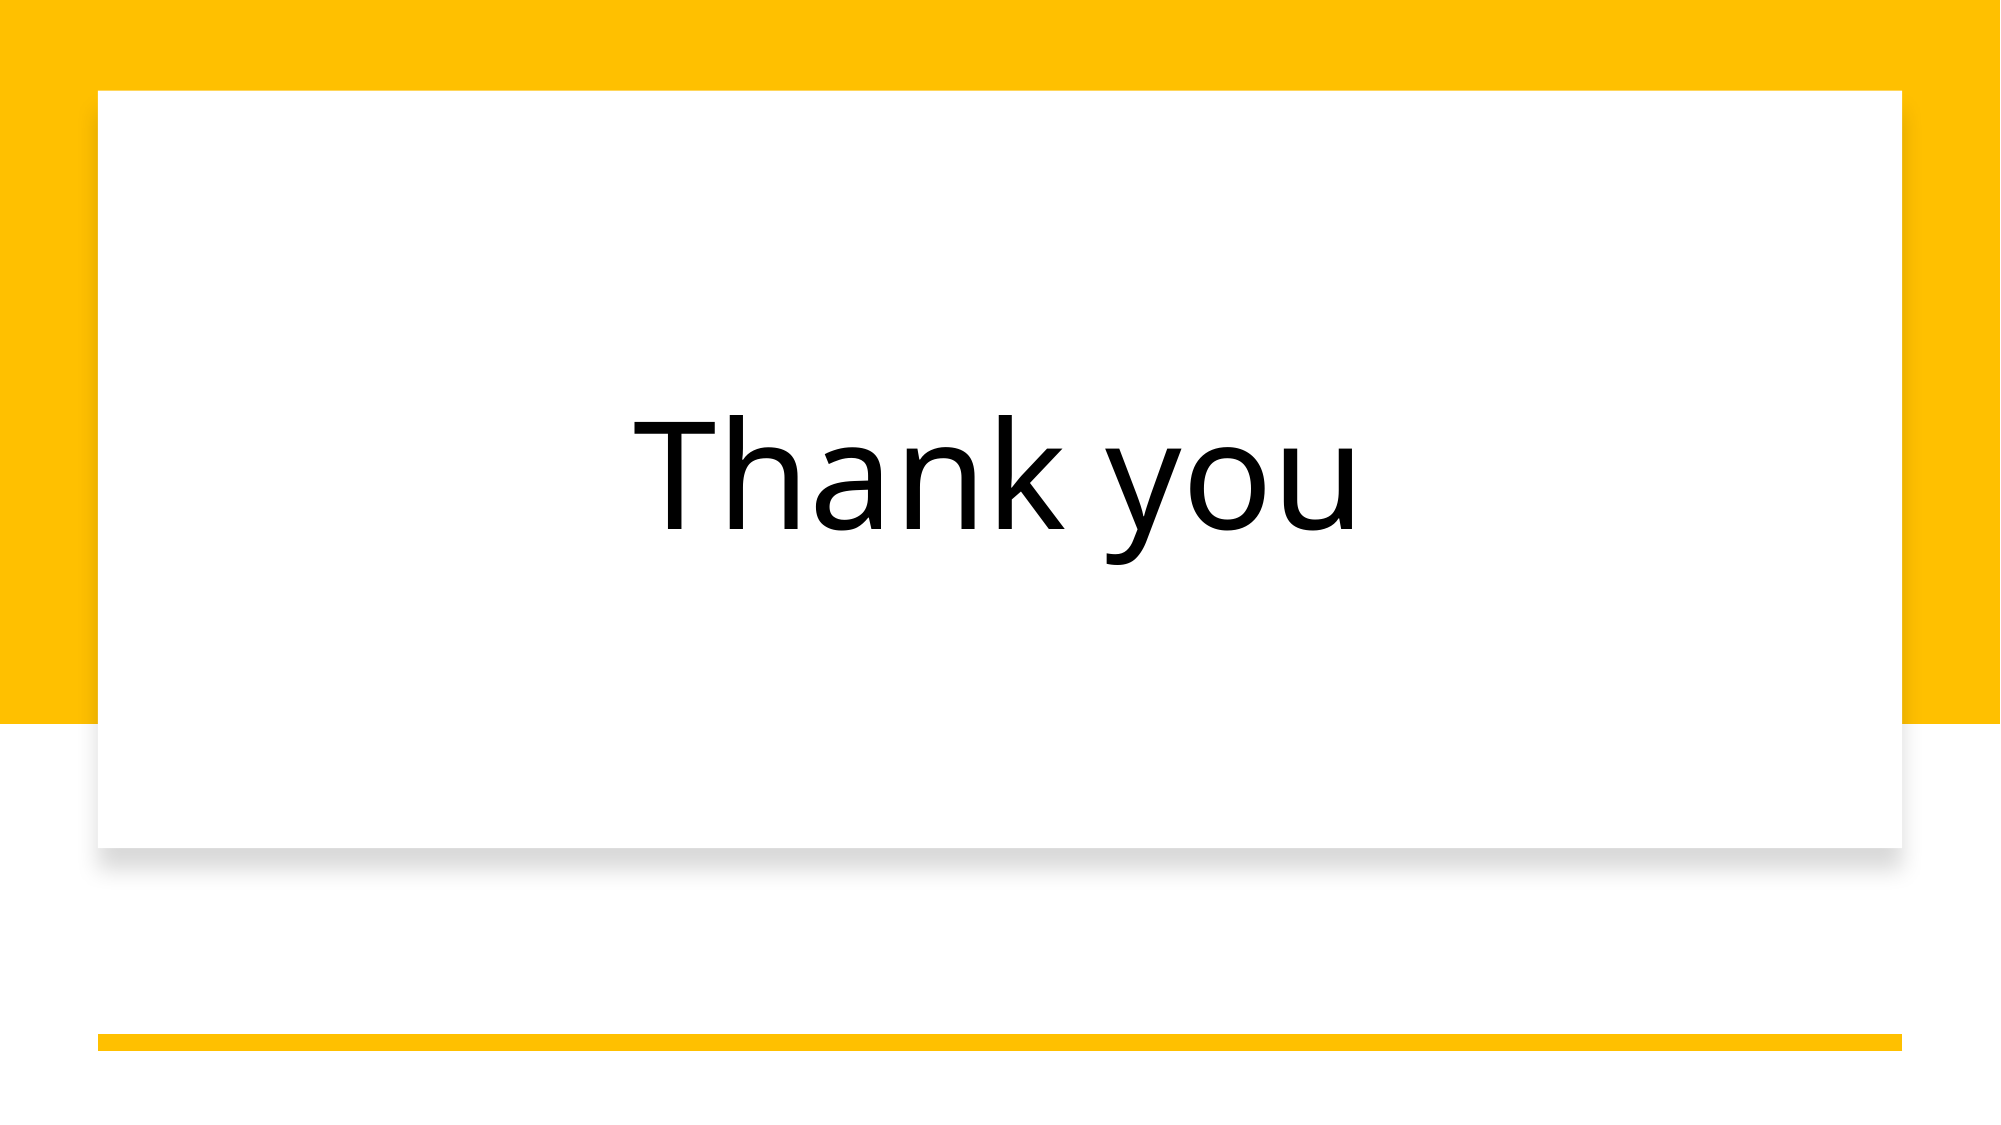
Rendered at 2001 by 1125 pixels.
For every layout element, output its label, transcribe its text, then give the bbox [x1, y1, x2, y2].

title Thank you [249, 212, 1750, 750]
text_box [97, 89, 1903, 849]
text_box [0, 725, 2000, 1125]
text_box [0, 0, 2000, 725]
